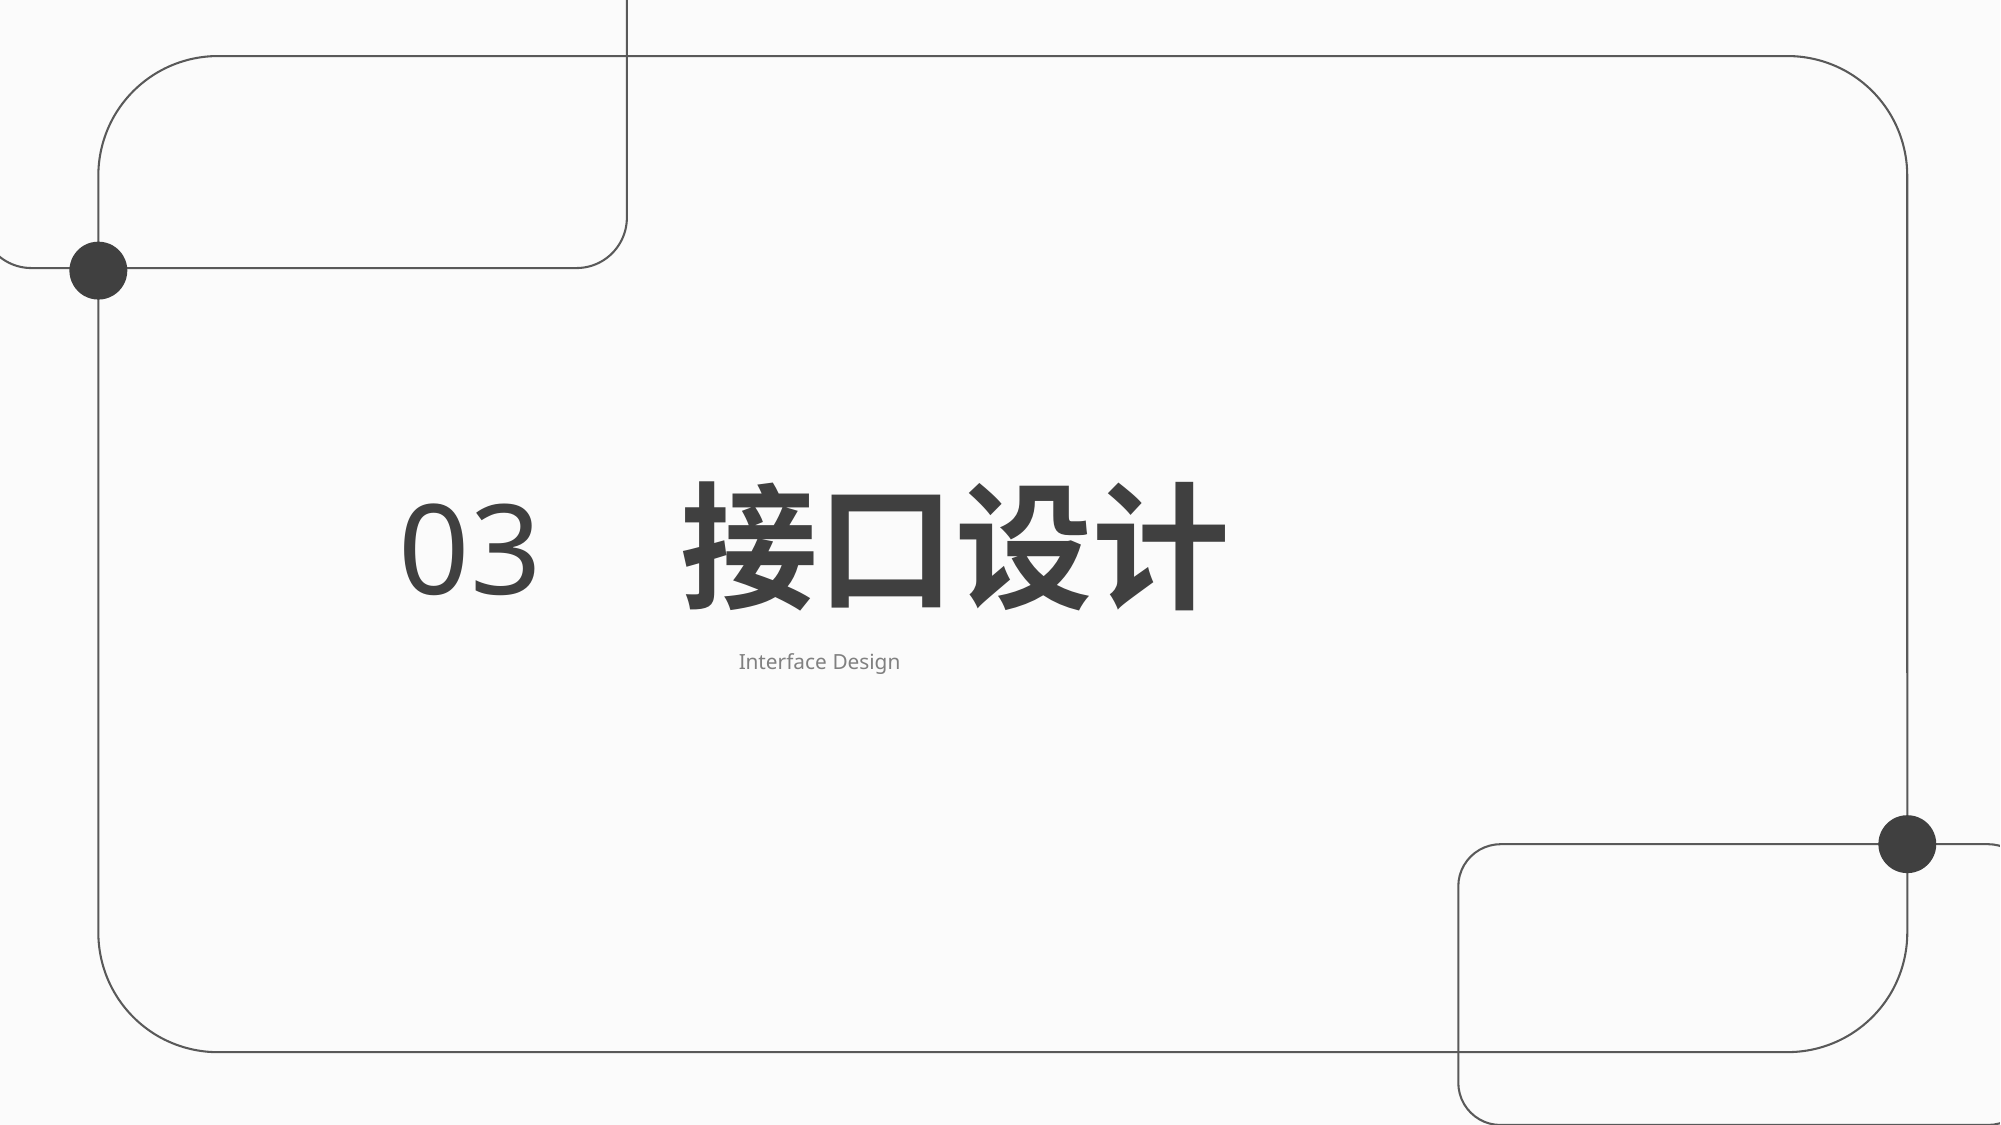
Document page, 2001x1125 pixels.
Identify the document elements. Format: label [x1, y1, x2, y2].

text_box [97, 55, 1909, 1054]
text_box [1457, 843, 2000, 1125]
text_box [1877, 814, 1938, 875]
text_box [68, 240, 129, 301]
text_box [0, 0, 628, 270]
